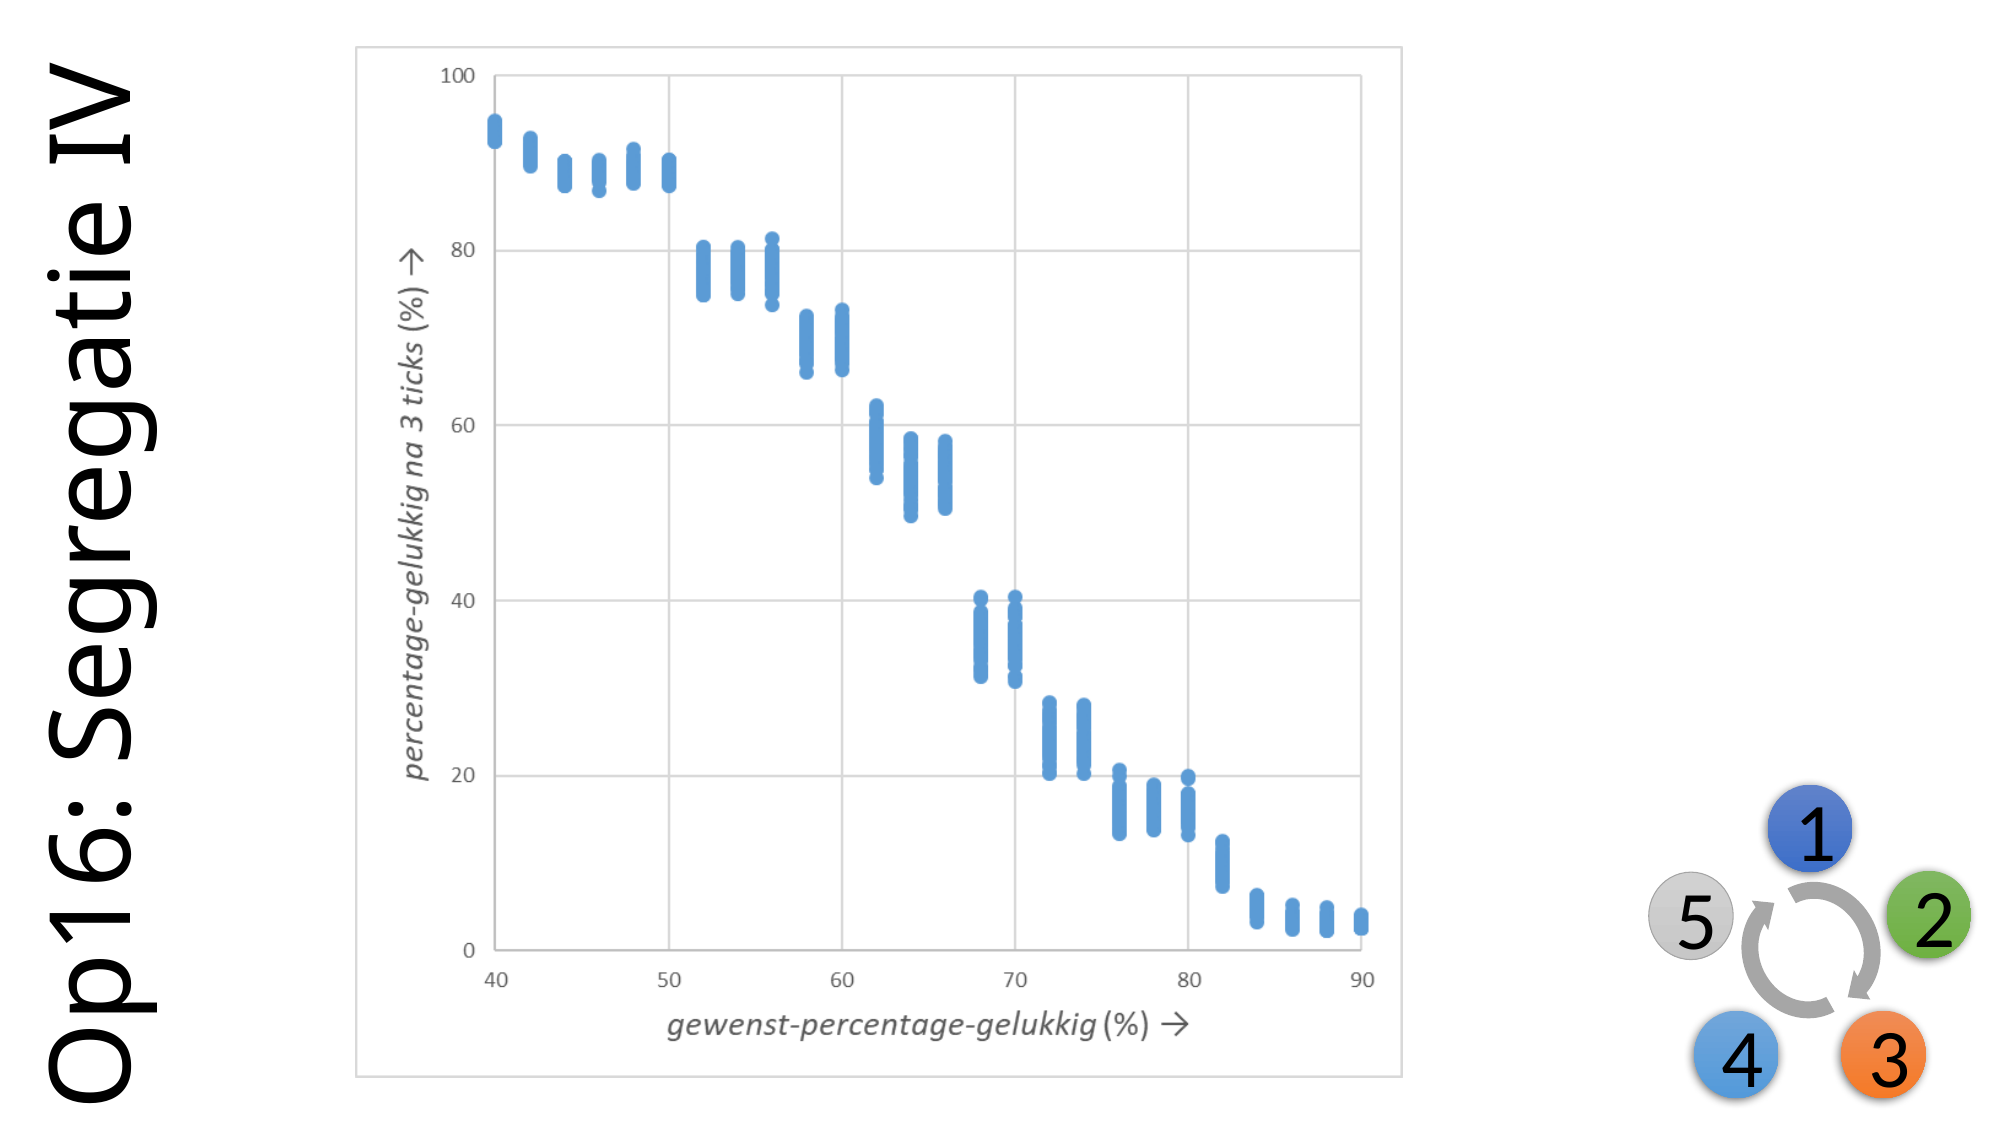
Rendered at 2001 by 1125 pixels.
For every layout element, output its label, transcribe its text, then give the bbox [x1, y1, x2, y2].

picture [355, 46, 1403, 1078]
text_box Op16: Segregatie IV [0, 0, 189, 1125]
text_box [1648, 784, 1972, 1099]
